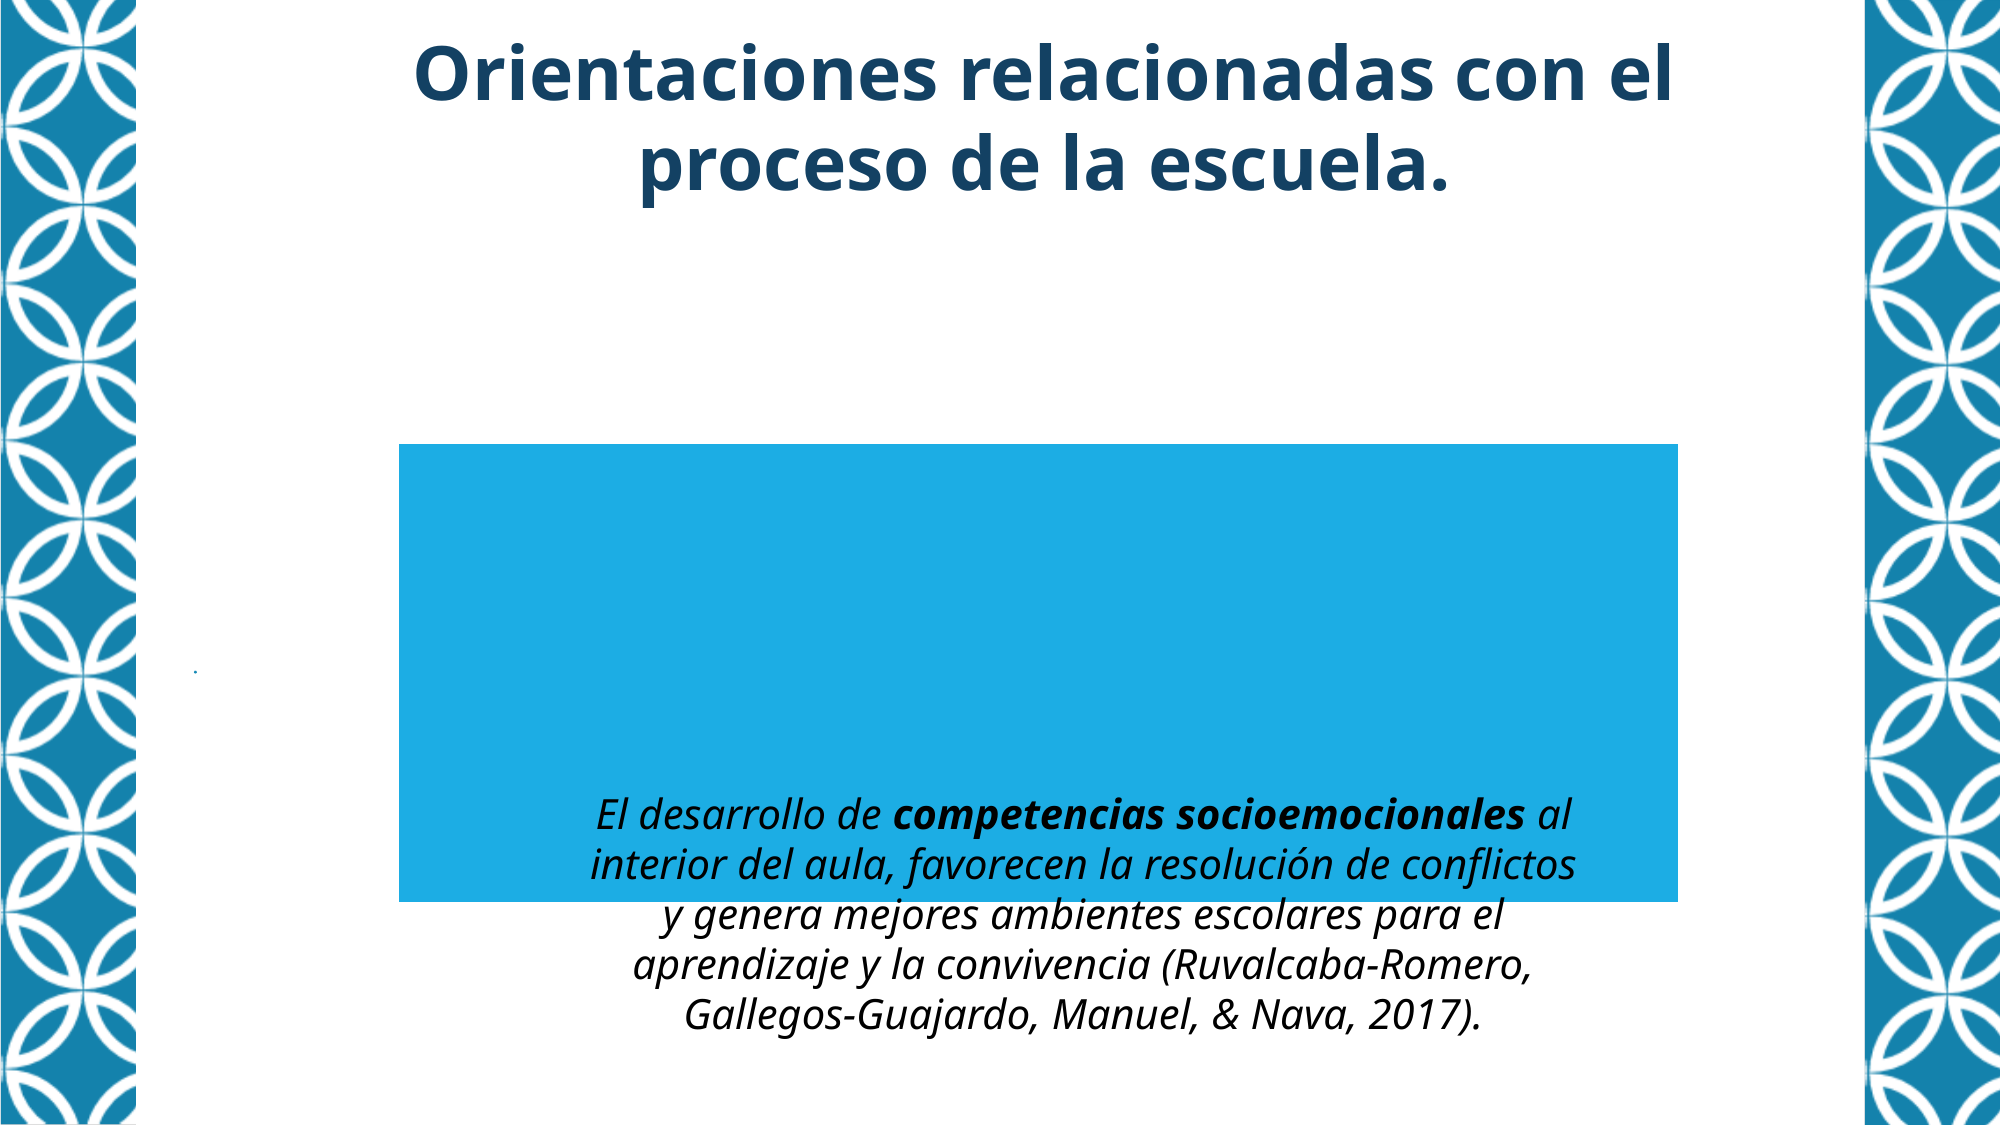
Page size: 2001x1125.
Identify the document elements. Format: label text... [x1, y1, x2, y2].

text_box El desarrollo de competencias socioemocionales al interior del aula, favorecen la resolución de conflictos y genera mejores ambientes escolares para el aprendizaje y la convivencia (Ruvalcaba-Romero, Gallegos-Guajardo, Manuel, & Nava, 2017). [568, 970, 1599, 1046]
picture [1863, 0, 2000, 1125]
picture [0, 0, 137, 1125]
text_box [190, 39, 1680, 962]
text_box Orientaciones relacionadas con el proceso de la escuela. [268, 17, 1821, 213]
